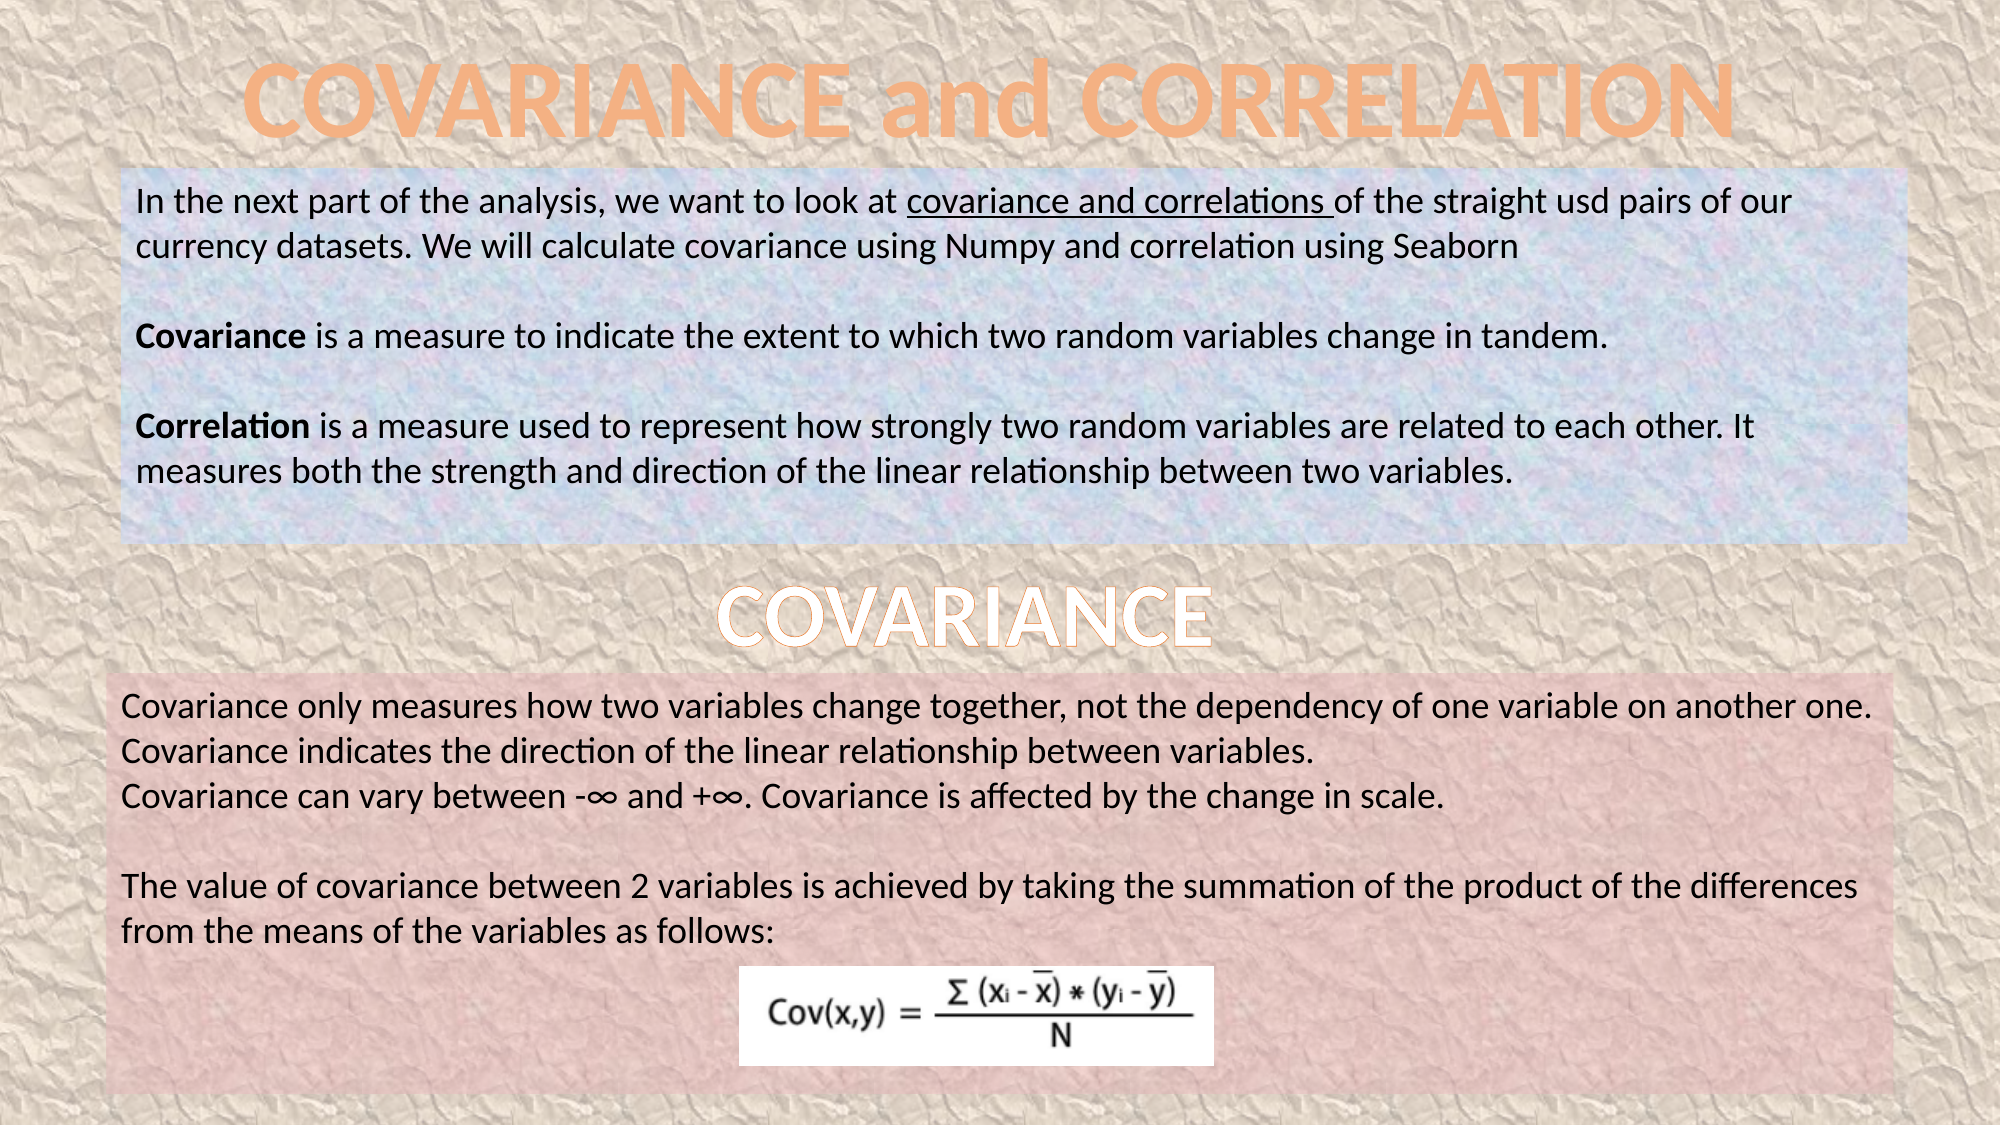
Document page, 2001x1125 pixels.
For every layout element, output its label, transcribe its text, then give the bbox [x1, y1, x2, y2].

text_box COVARIANCE and CORRELATION [120, 17, 1863, 168]
text_box Covariance only measures how two variables change together, not the dependency of one variable on another one. Covariance indicates the direction of the linear relationship between variables. Covariance can vary between -∞ and +∞. Covariance is affected by the change in scale. The value of covariance between 2 variables is achieved by taking the summation of the product of the differences from the means of the variables as follows: [106, 673, 1894, 1094]
text_box In the next part of the analysis, we want to look at covariance and correlations of the straight usd pairs of our currency datasets. We will calculate covariance using Numpy and correlation using Seaborn Covariance is a measure to indicate the extent to which two random variables change in tandem. Correlation is a measure used to represent how strongly two random variables are related to each other. It measures both the strength and direction of the linear relationship between two variables. [120, 168, 1908, 544]
picture [739, 966, 1214, 1066]
text_box COVARIANCE [701, 547, 1701, 672]
